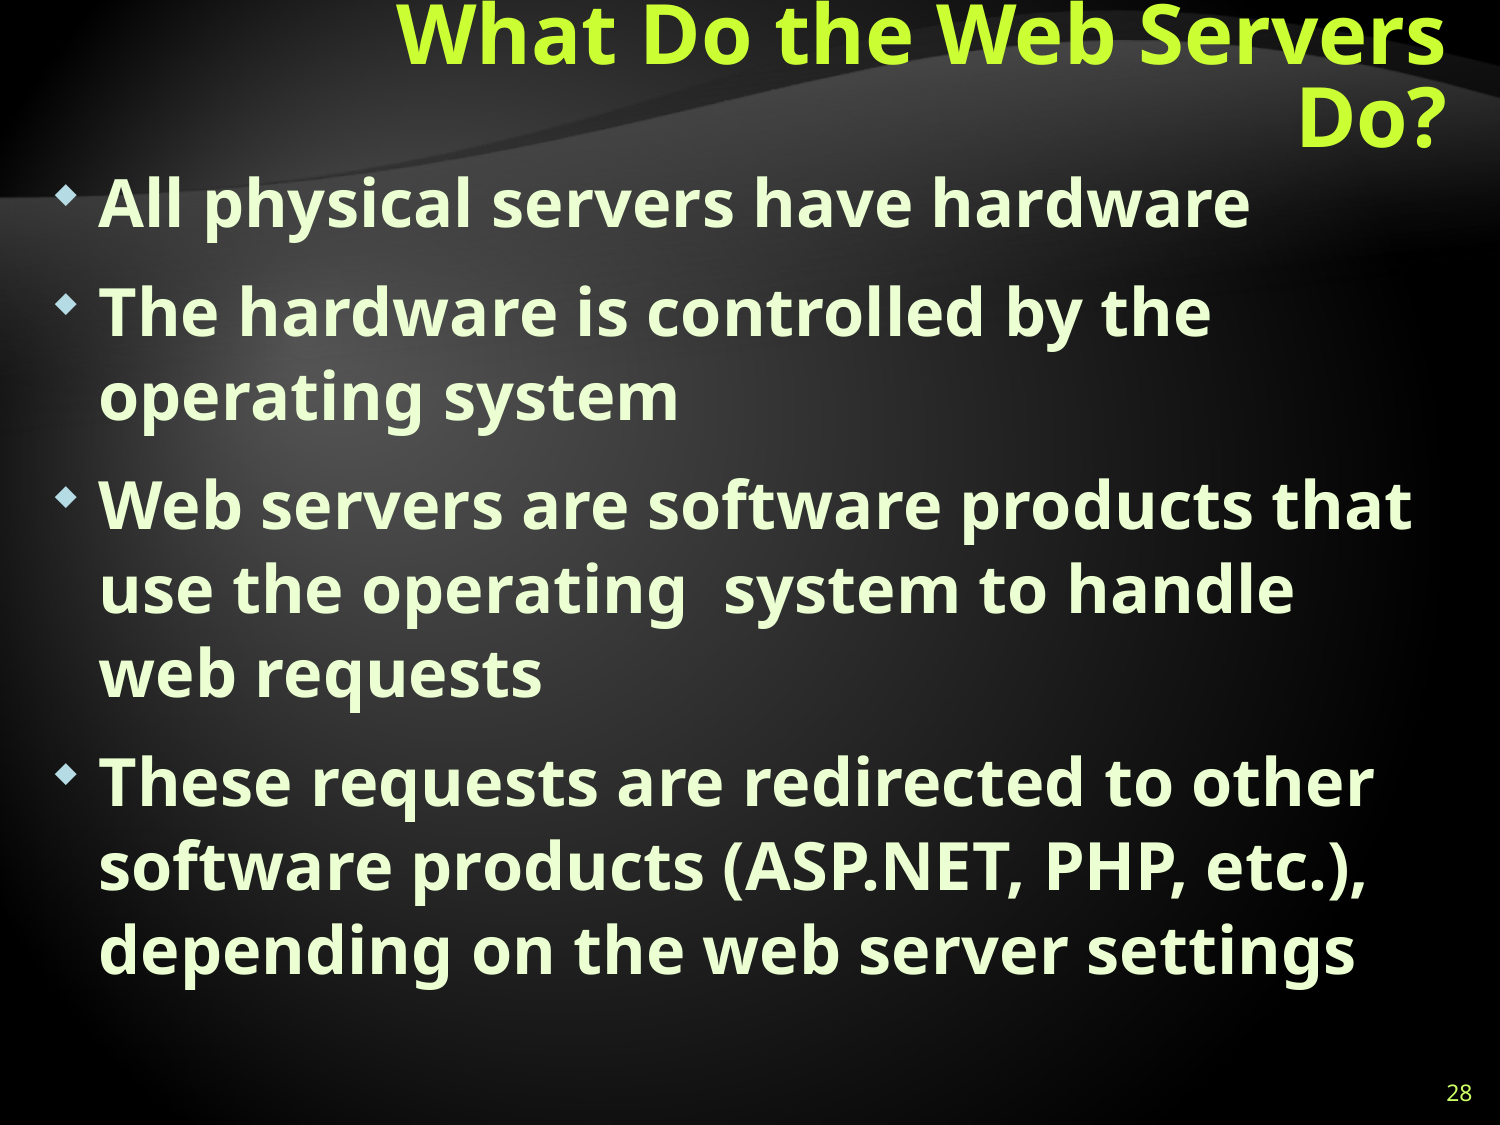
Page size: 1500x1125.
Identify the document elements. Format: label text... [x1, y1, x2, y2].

list All physical servers have hardware The hardware is controlled by the operating system Web servers are software products that use the operating system to handle web requests These requests are redirected to other software products (ASP.NET, PHP, etc.), depending on the web server settings [37, 149, 1463, 1100]
slide_number 28 [1412, 1074, 1488, 1113]
picture [0, 0, 1500, 1125]
title What Do the Web Servers Do? [300, 12, 1463, 149]
